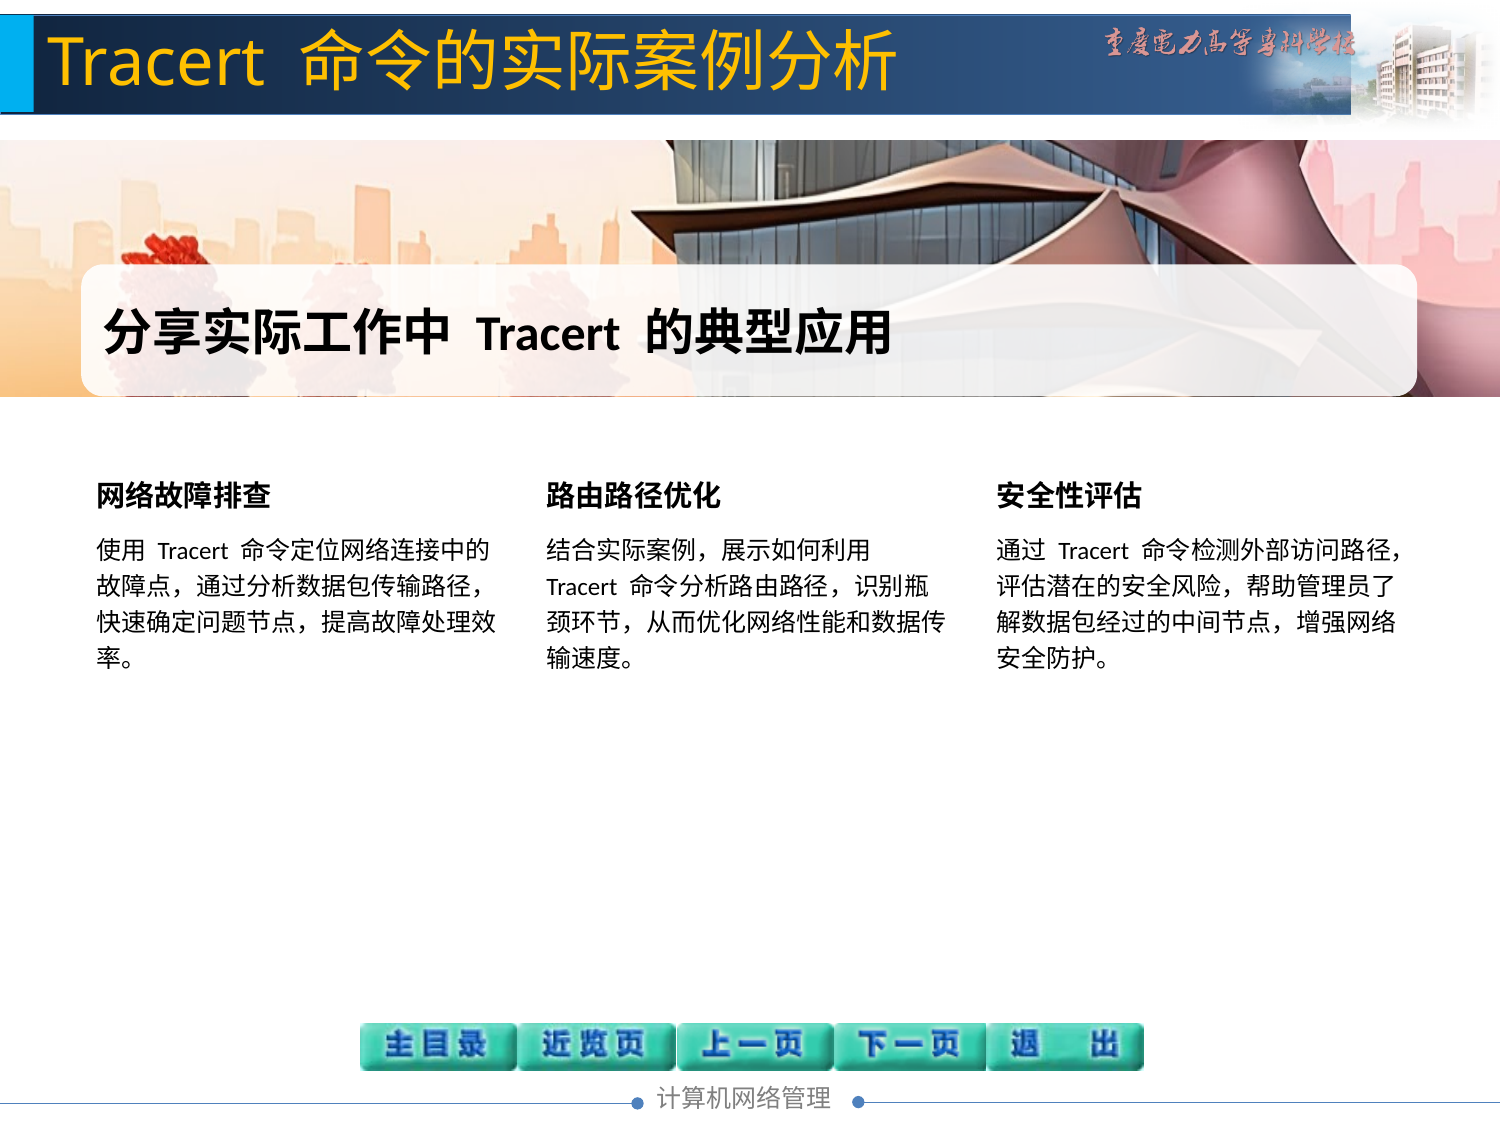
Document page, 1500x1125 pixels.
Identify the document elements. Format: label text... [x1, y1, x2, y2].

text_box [0, 140, 1500, 1070]
text_box Tracert 命令的实际案例分析 [32, 21, 1500, 140]
picture [1084, 15, 1374, 21]
